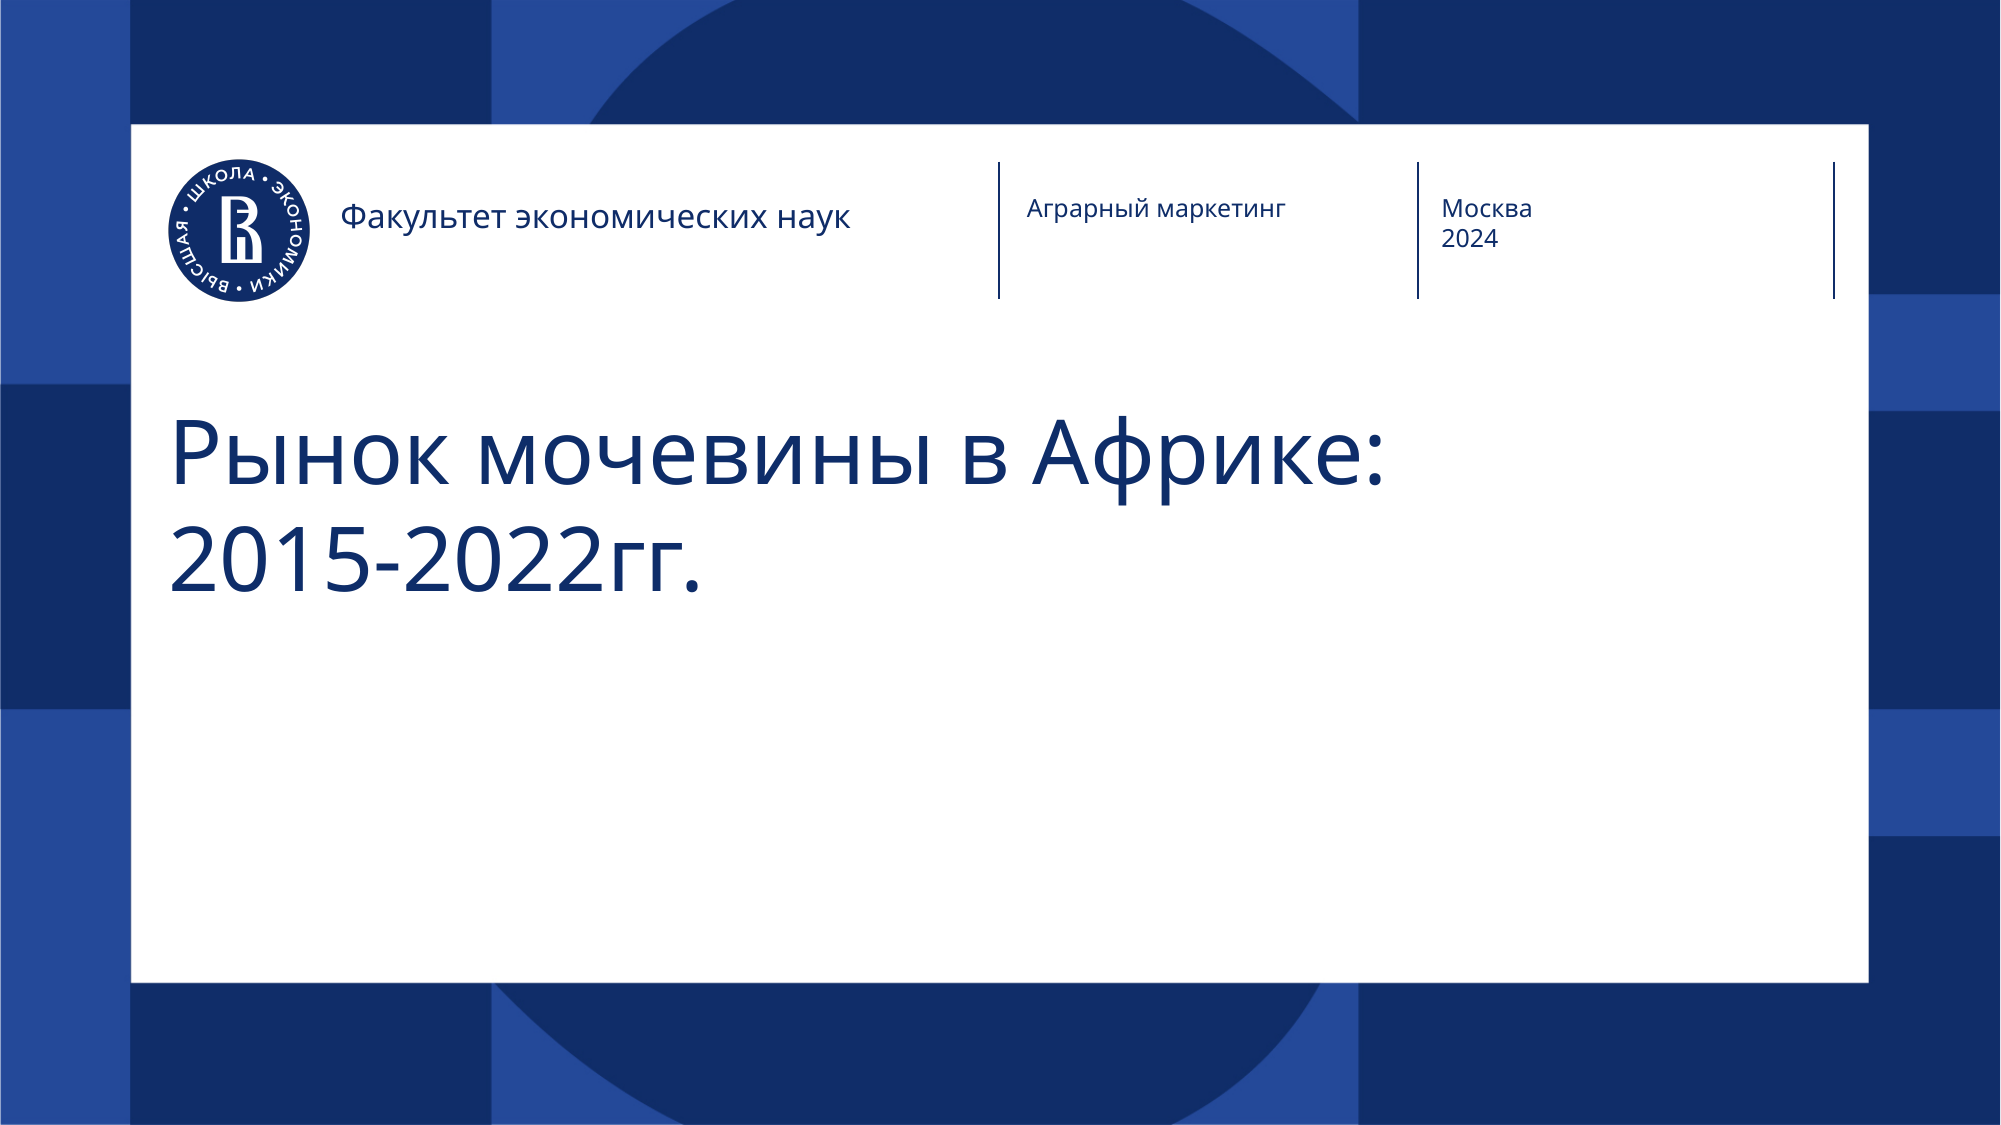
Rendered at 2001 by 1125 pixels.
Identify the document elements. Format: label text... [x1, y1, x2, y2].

list Факультет экономических наук [340, 194, 972, 267]
list Аграрный маркетинг [1026, 192, 1401, 269]
picture [0, 0, 2001, 1125]
title Рынок мочевины в Африке: 2015-2022гг. [168, 394, 1421, 719]
list Москва 2024 [1441, 192, 1806, 269]
